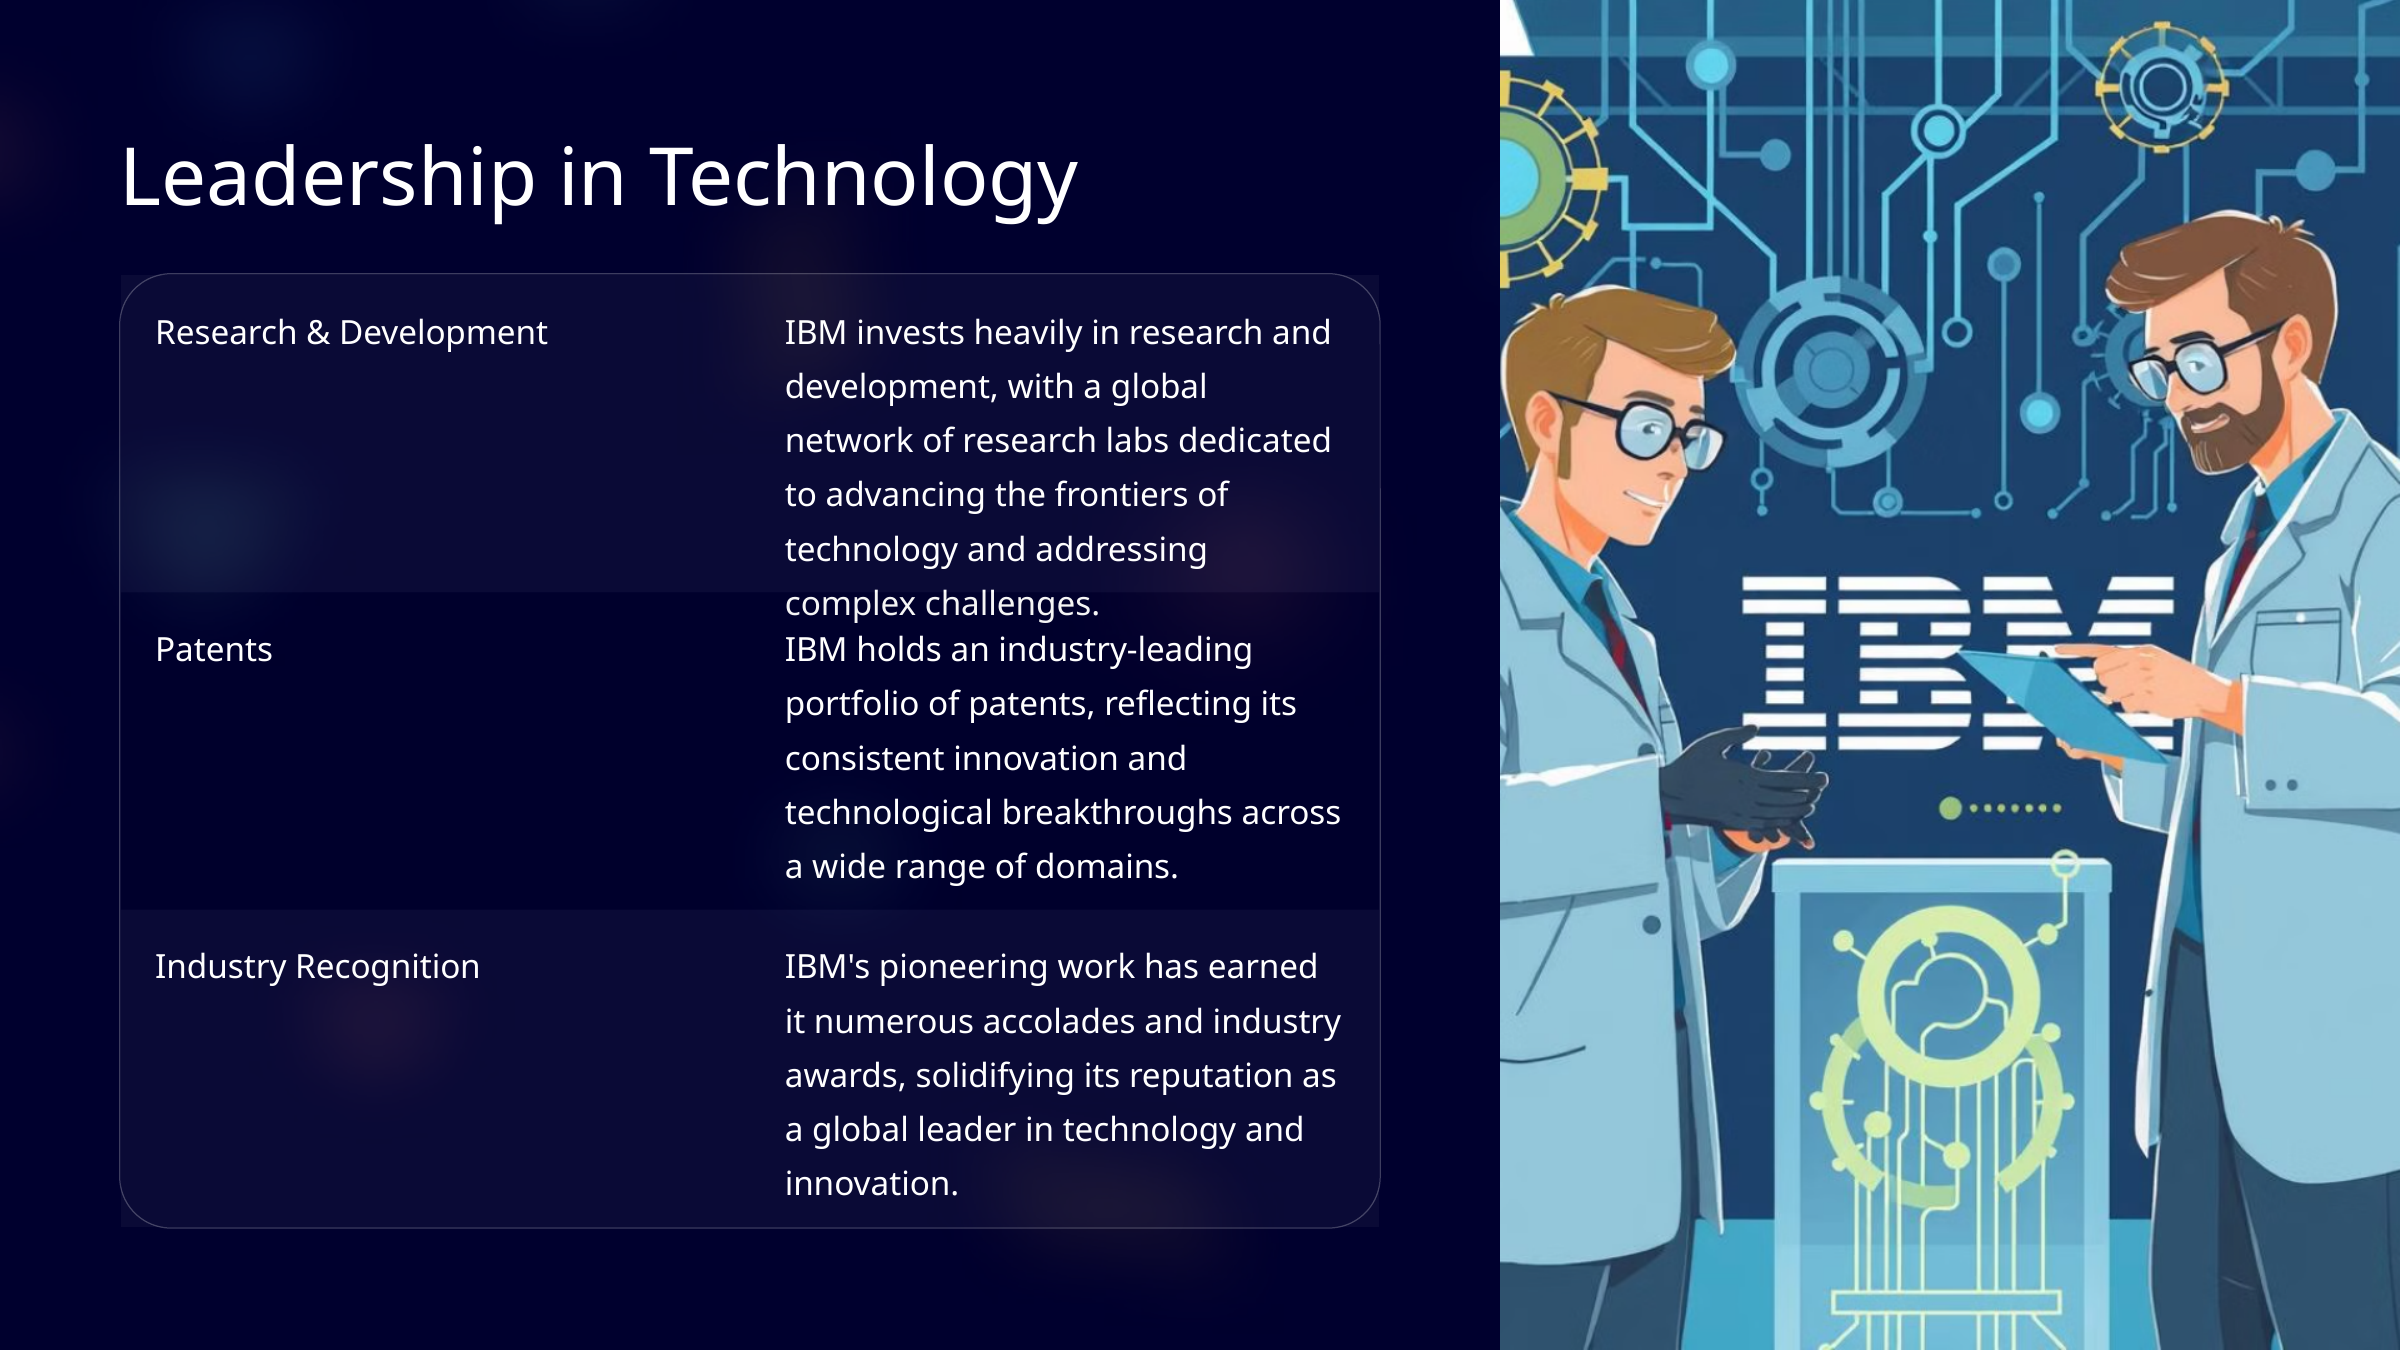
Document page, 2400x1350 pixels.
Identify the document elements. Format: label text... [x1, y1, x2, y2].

text_box [120, 909, 1379, 1227]
picture [1499, 0, 2400, 1350]
text_box [120, 275, 1379, 592]
text_box IBM's pioneering work has earned it numerous accolades and industry awards, solidifying its reputation as a global leader in technology and innovation. [784, 931, 1345, 1206]
text_box Patents [155, 614, 716, 669]
text_box Leadership in Technology [119, 121, 1054, 223]
text_box IBM holds an industry-leading portfolio of patents, reflecting its consistent innovation and technological breakthroughs across a wide range of domains. [784, 614, 1345, 888]
text_box [120, 592, 1379, 909]
text_box Research & Development [155, 296, 716, 352]
text_box Industry Recognition [155, 931, 716, 987]
text_box IBM invests heavily in research and development, with a global network of research labs dedicated to advancing the frontiers of technology and addressing complex challenges. [784, 296, 1345, 571]
